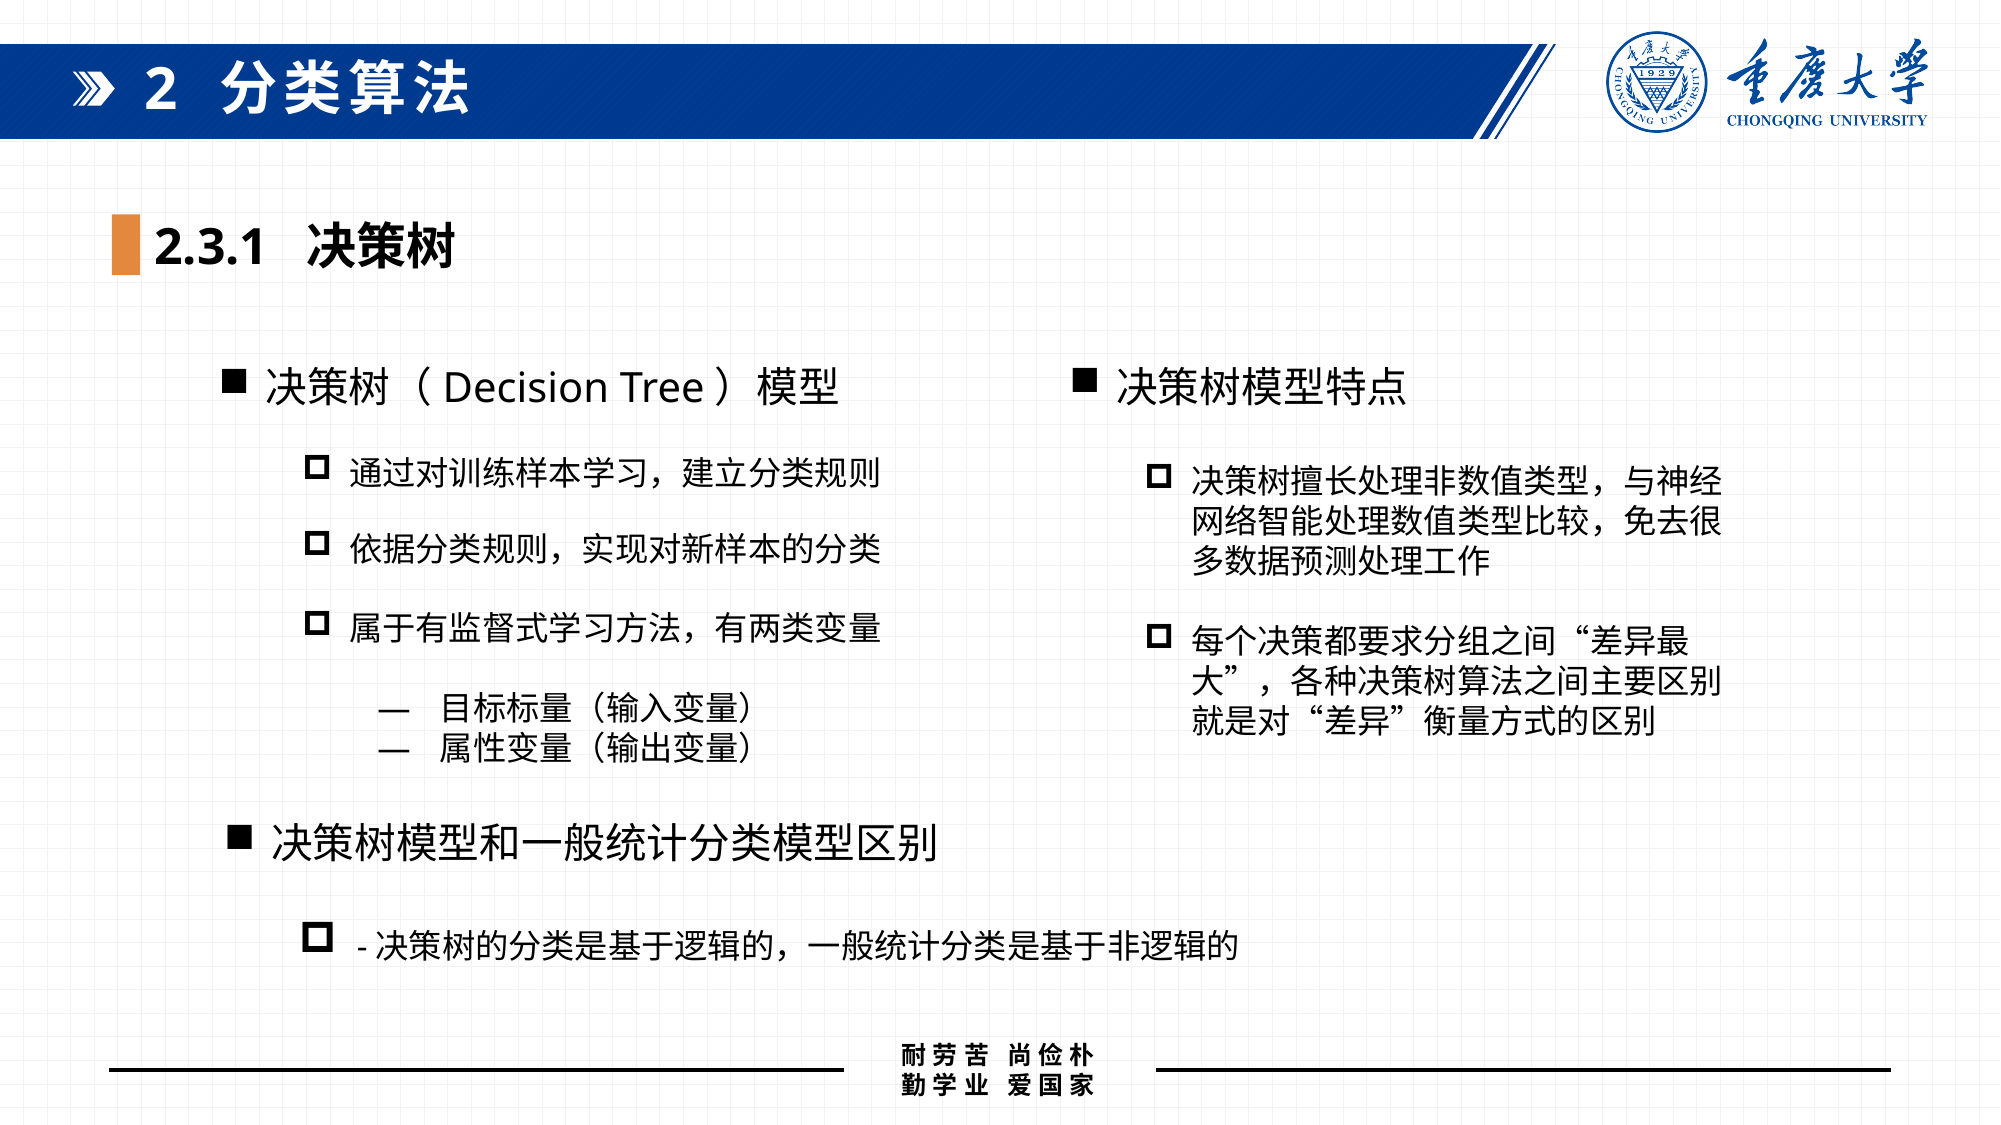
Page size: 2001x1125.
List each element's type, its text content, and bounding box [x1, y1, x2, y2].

text_box 决策树模型和一般统计分类模型区别 -决策树的分类是基于逻辑的，一般统计分类是基于非逻辑的 [209, 809, 1256, 975]
picture [1606, 31, 1928, 133]
text_box 决策树模型特点 决策树擅长处理非数值类型，与神经网络智能处理数值类型比较，免去很多数据预测处理工作 每个决策都要求分组之间“差异最大”，各种决策树算法之间主要区别就是对“差异”衡量方式的区别 [1054, 353, 1762, 748]
list 2.3.1 决策树 [139, 213, 1891, 275]
text_box 属于有监督式学习方法，有两类变量 目标标量（输入变量） 属性变量（输出变量） [287, 600, 897, 775]
text_box 通过对训练样本学习，建立分类规则 [287, 444, 897, 499]
text_box 决策树（Decision Tree）模型 [204, 353, 855, 419]
text_box 依据分类规则，实现对新样本的分类 [287, 520, 897, 576]
list 2 分类算法 [108, 51, 1356, 136]
